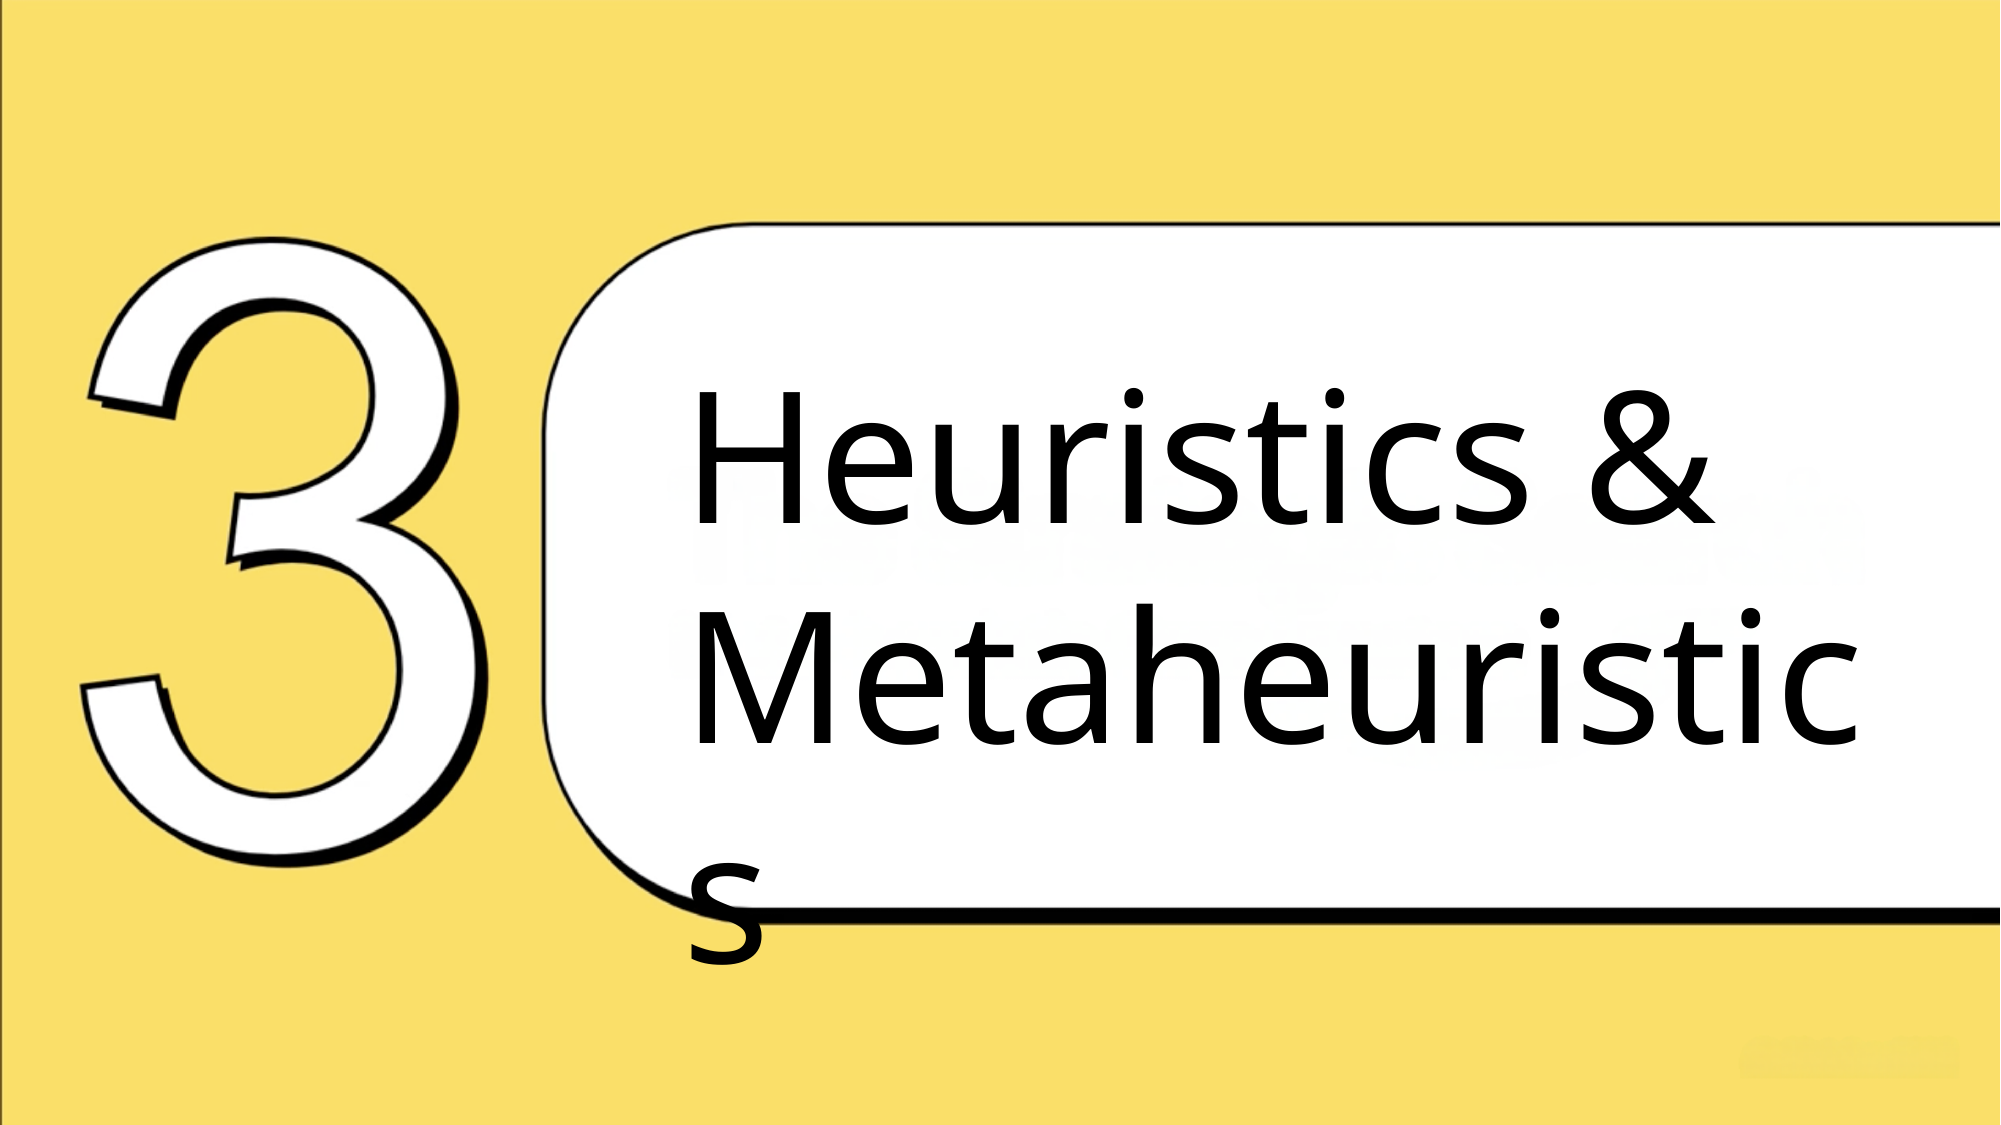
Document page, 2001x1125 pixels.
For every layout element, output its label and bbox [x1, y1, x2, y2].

list [0, 0, 2000, 1125]
